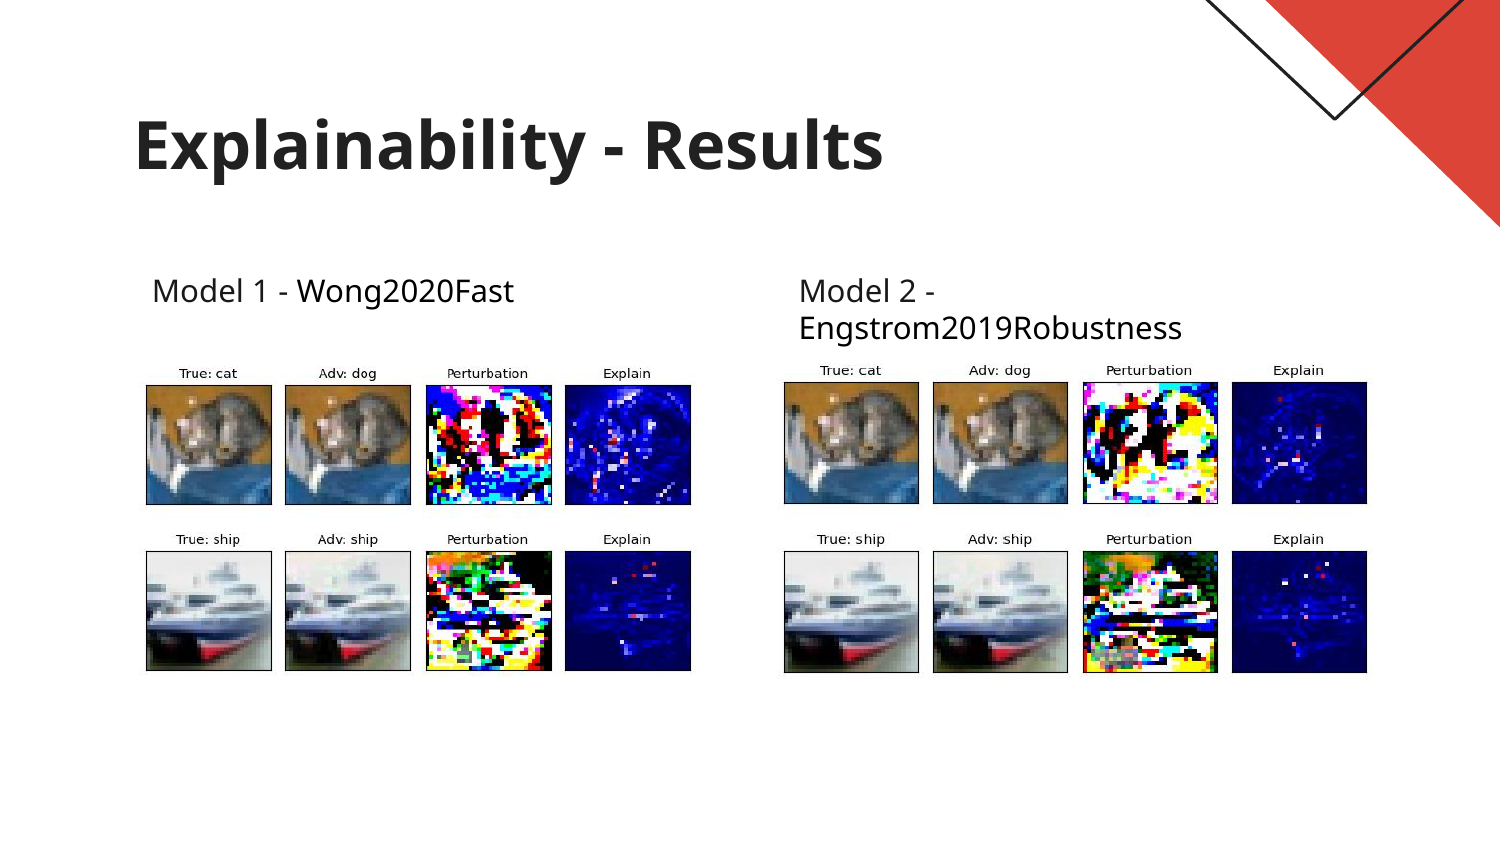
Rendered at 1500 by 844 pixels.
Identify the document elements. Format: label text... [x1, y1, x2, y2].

title Explainability - Results [118, 57, 1326, 229]
picture [769, 223, 1382, 697]
picture [130, 224, 704, 687]
